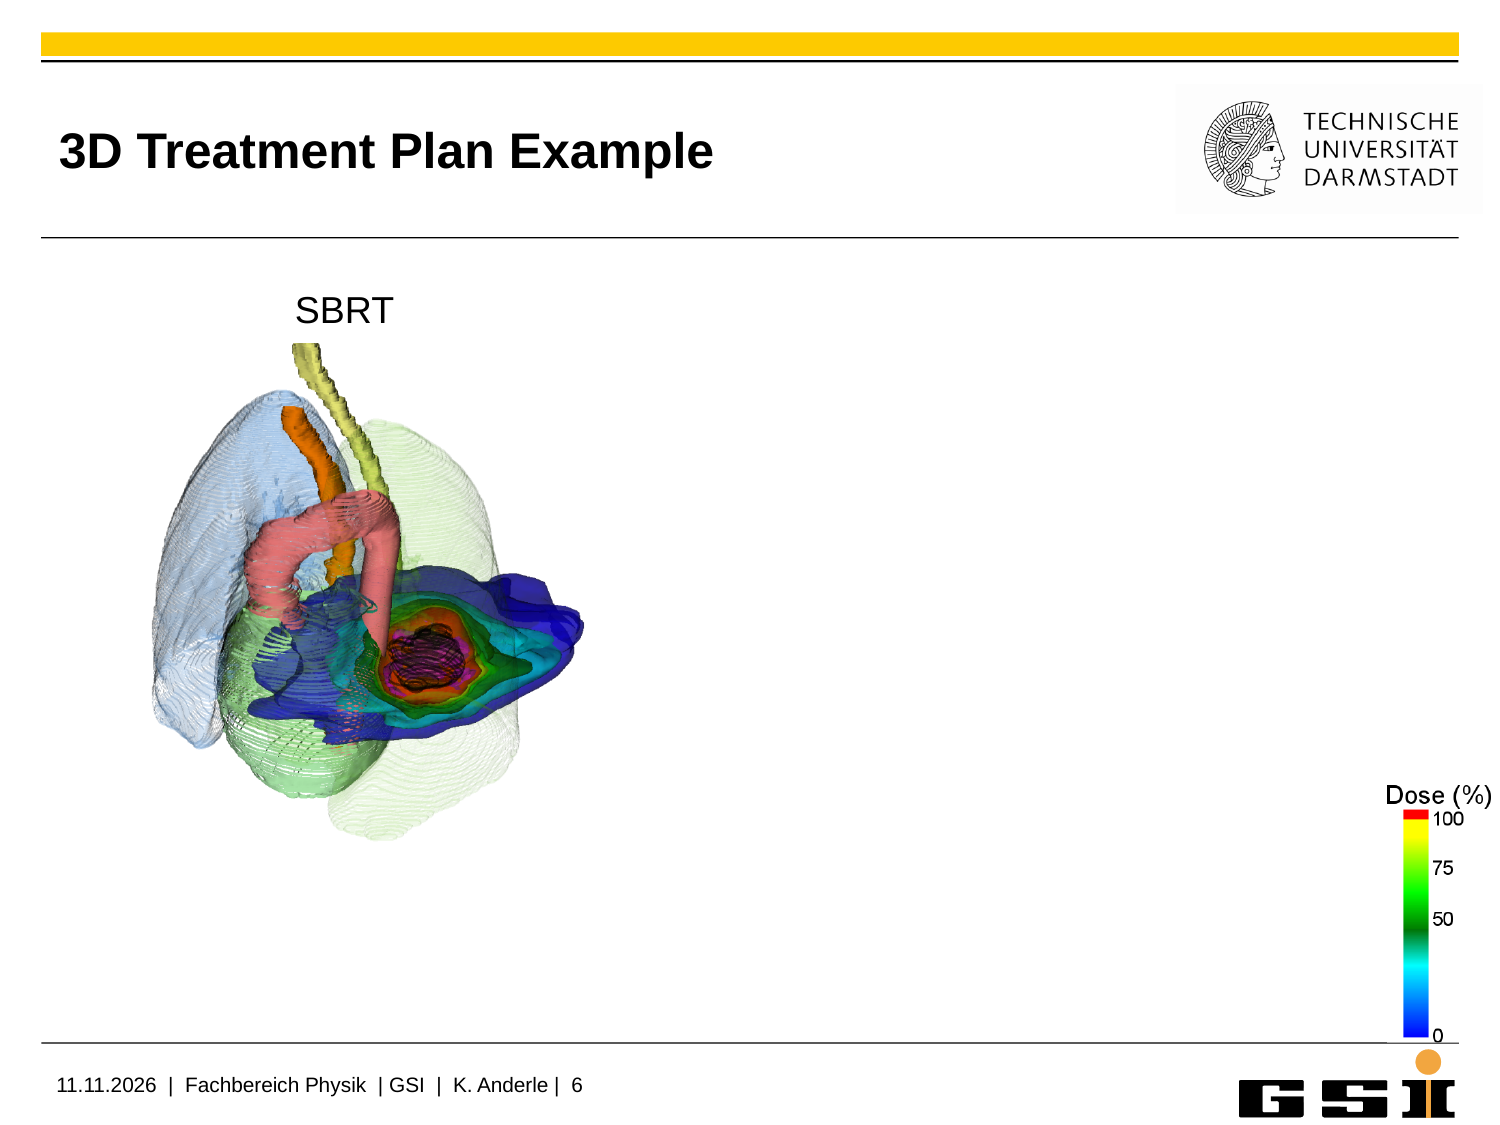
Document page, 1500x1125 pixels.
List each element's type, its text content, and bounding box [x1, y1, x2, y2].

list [51, 343, 731, 847]
picture [1387, 785, 1492, 1043]
text_box SBRT [220, 278, 469, 339]
picture [1175, 84, 1483, 214]
title 3D Treatment Plan Example [58, 79, 1149, 218]
